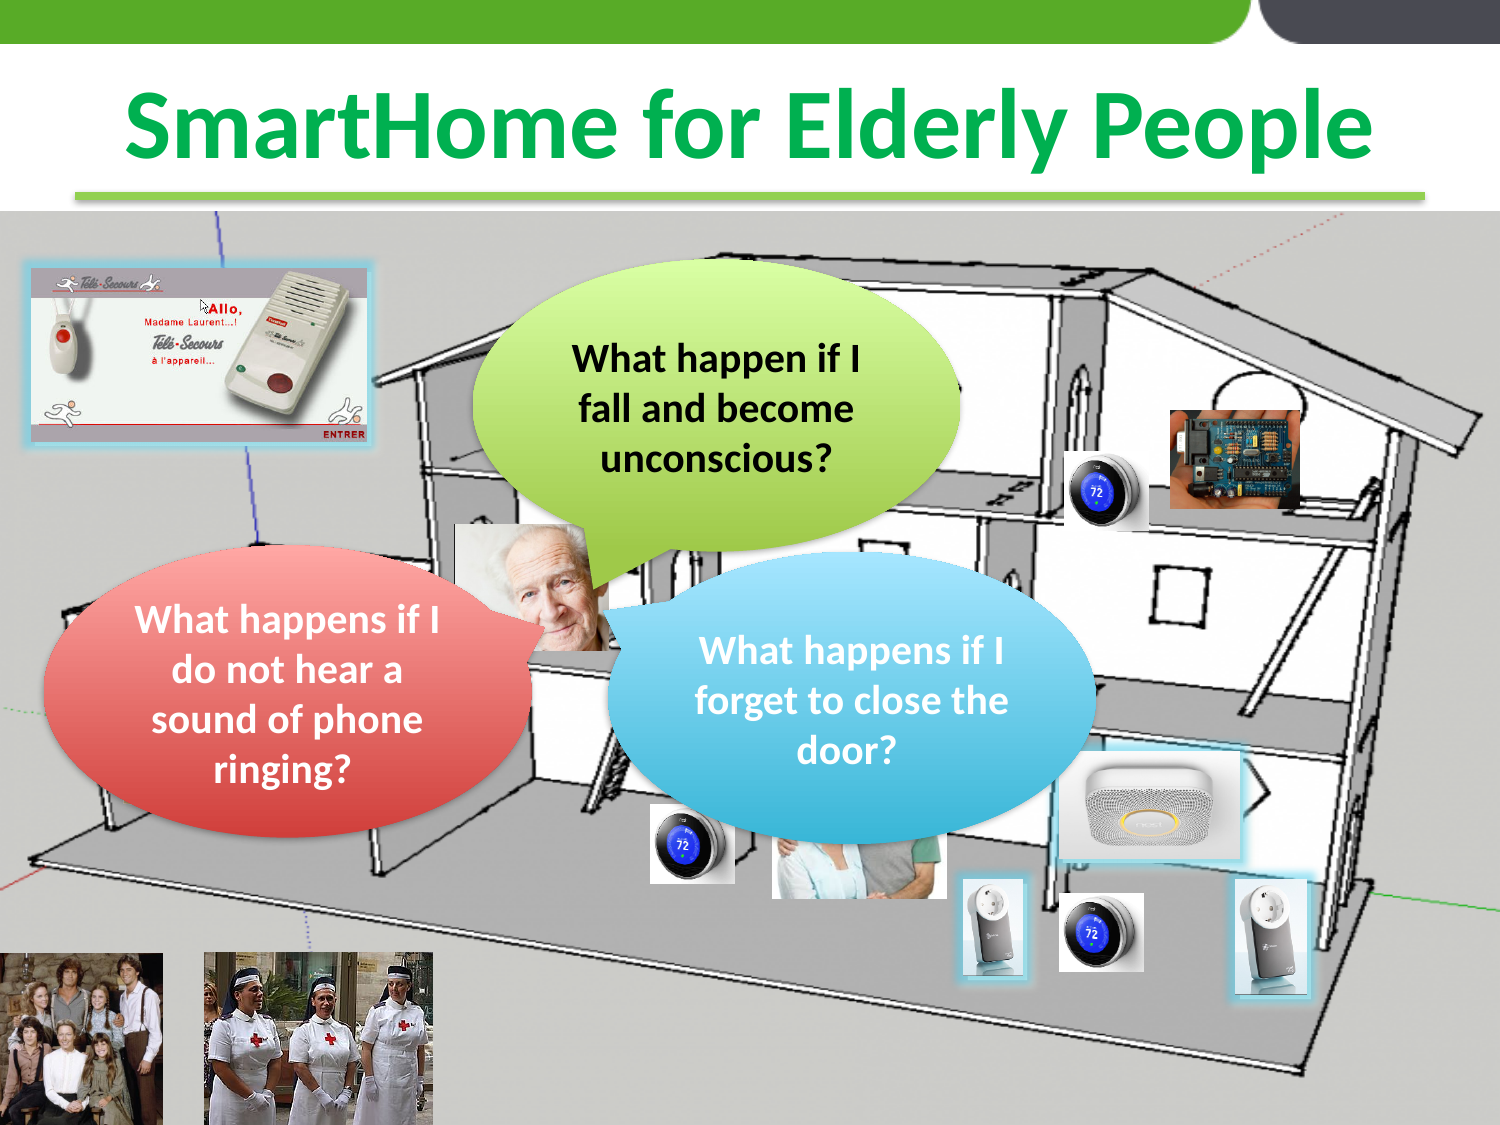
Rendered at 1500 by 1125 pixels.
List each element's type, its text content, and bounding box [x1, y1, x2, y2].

picture [0, 211, 1500, 1125]
title SmartHome for Elderly People [75, 50, 1425, 181]
